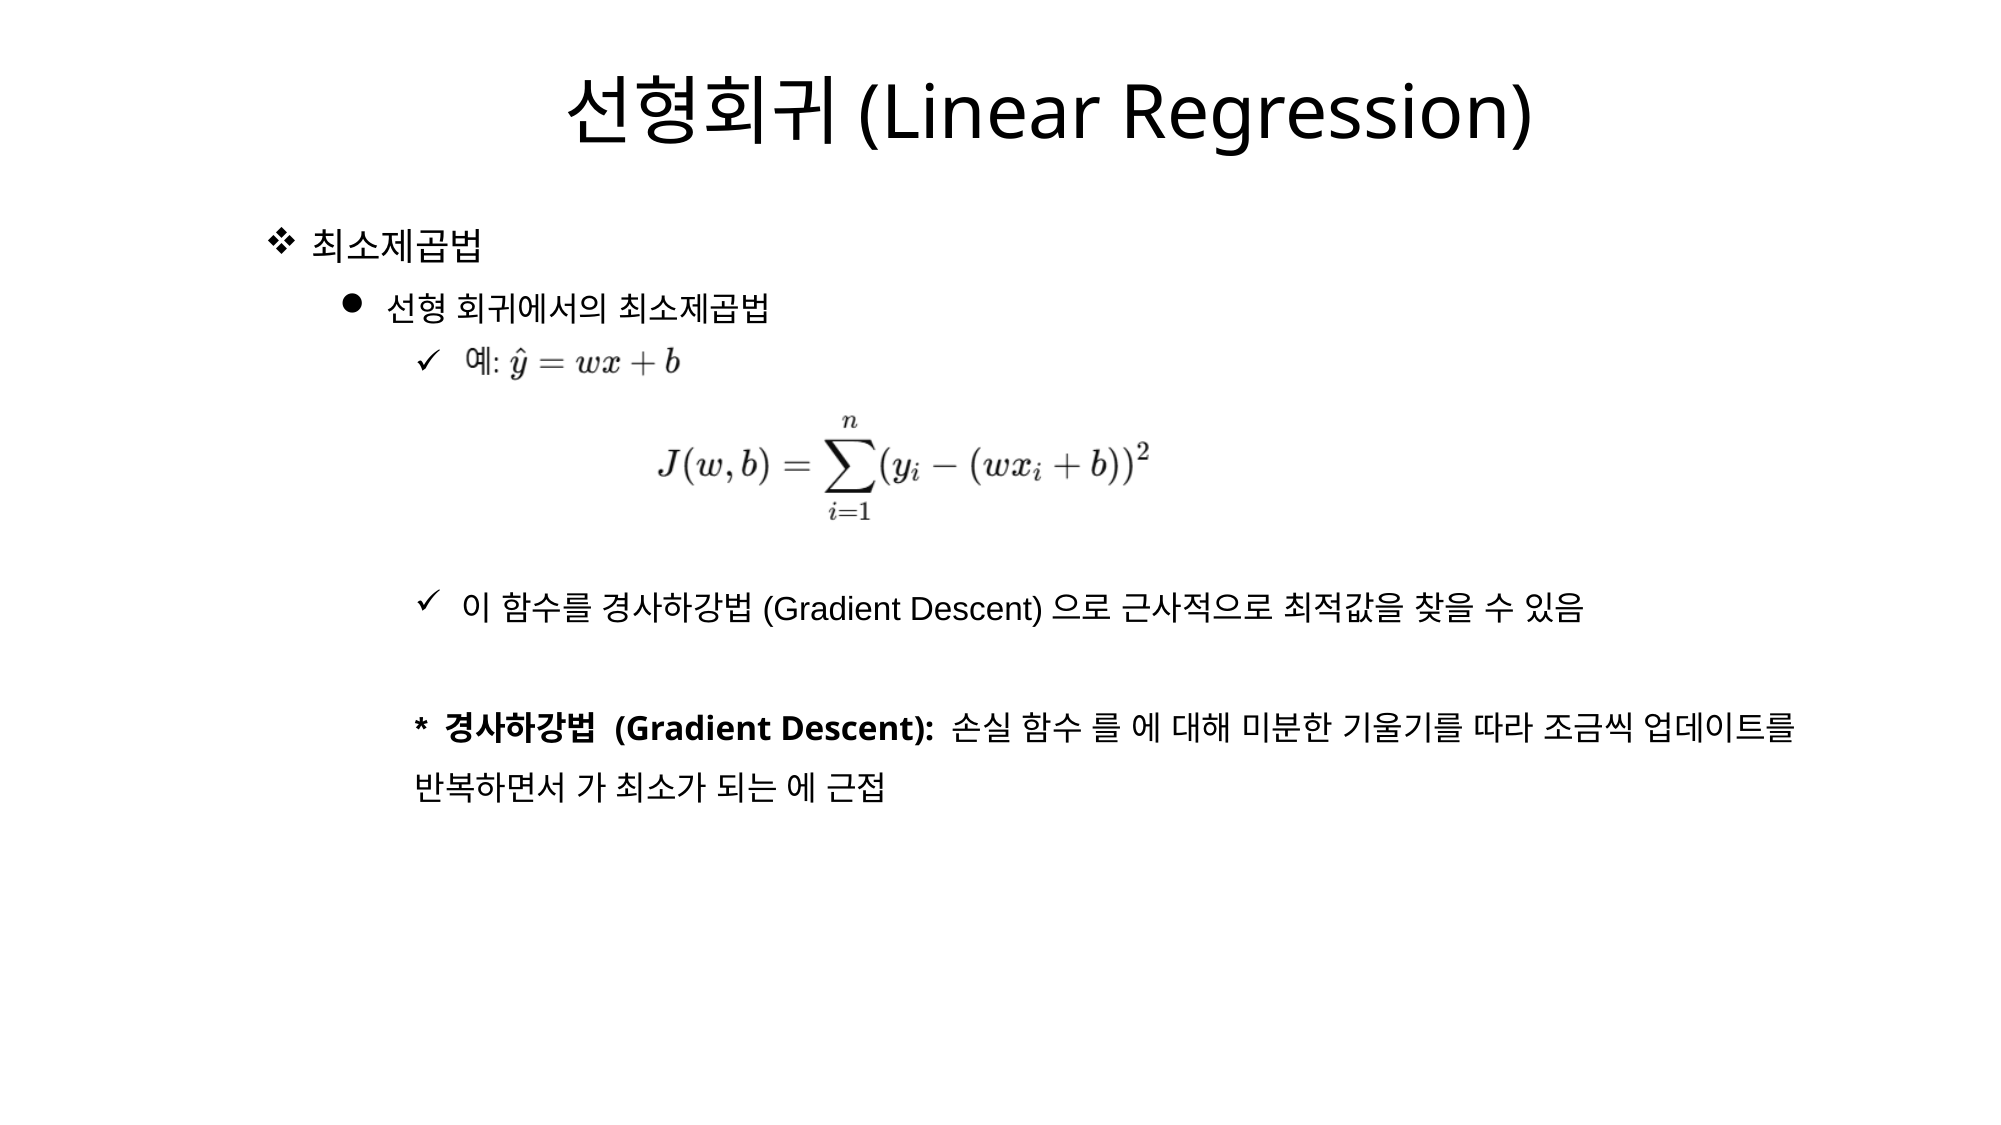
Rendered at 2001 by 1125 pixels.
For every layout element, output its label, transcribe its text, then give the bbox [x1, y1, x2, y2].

text_box 선형회귀(Linear Regression) [550, 56, 1665, 161]
picture [622, 412, 1166, 526]
picture [454, 334, 691, 382]
